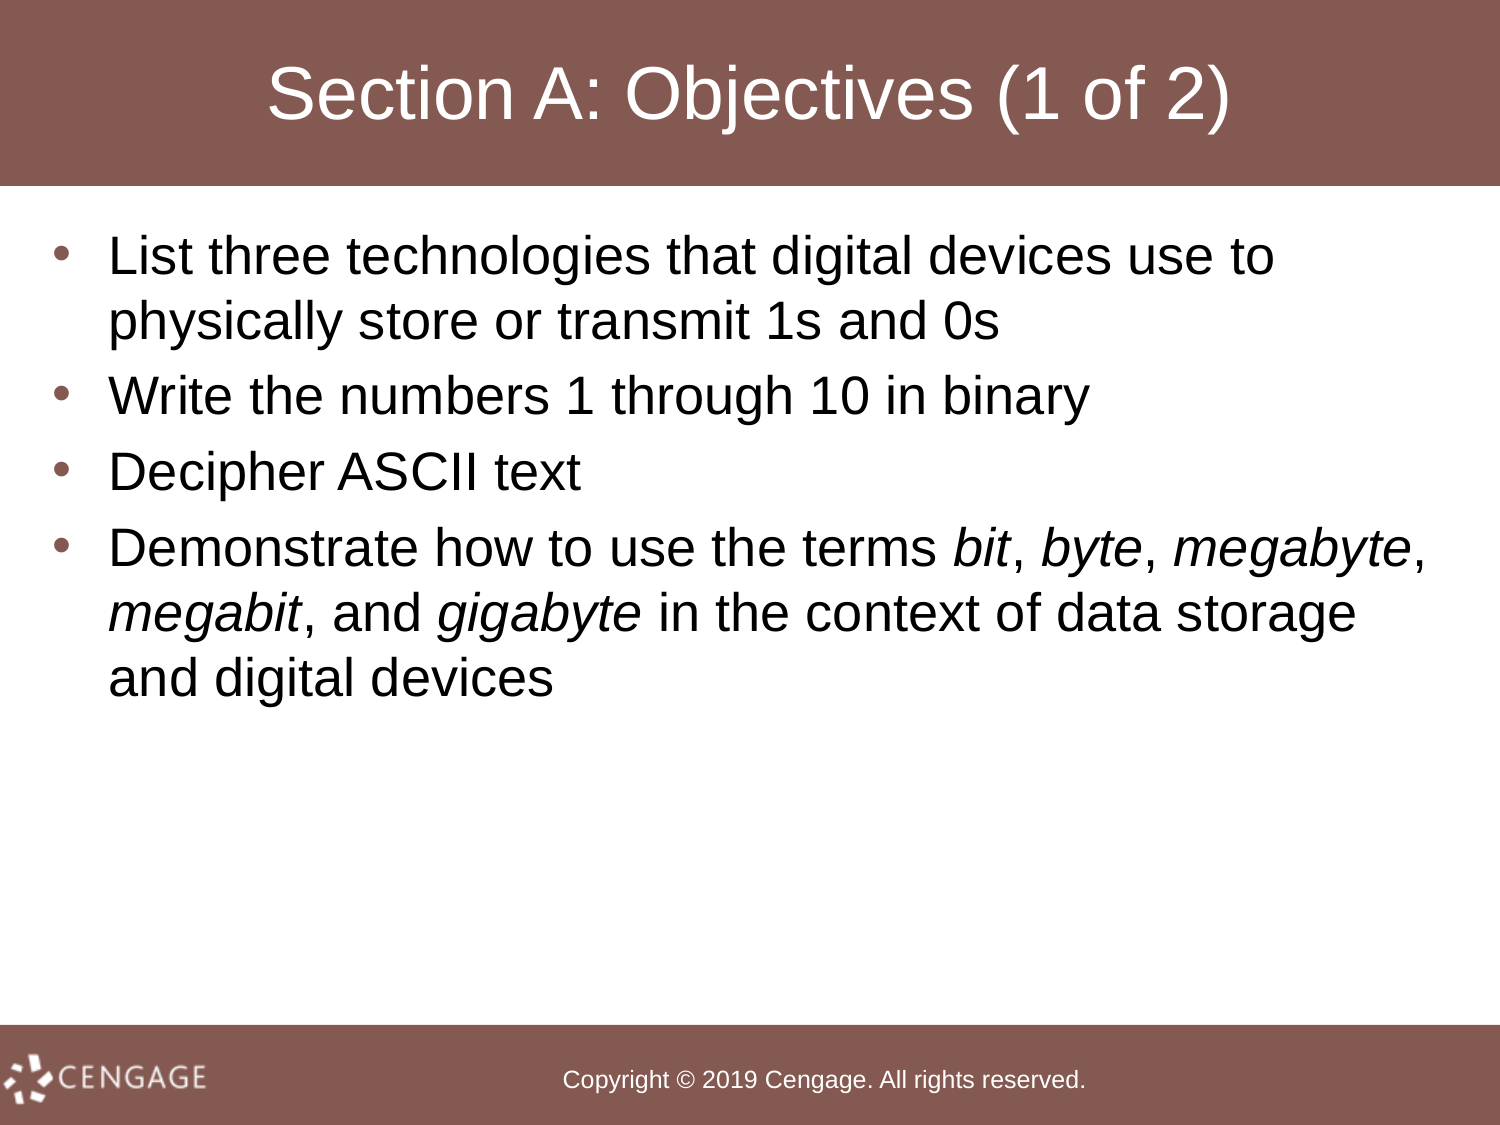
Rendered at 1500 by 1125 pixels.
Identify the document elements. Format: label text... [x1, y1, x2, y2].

title Section A: Objectives (1 of 2) [75, 4, 1425, 175]
list List three technologies that digital devices use to physically store or transmit 1s and 0s Write the numbers 1 through 10 in binary Decipher ASCII text Demonstrate how to use the terms bit, byte, megabyte, megabit, and gigabyte in the context of data storage and digital devices [37, 212, 1475, 1005]
picture [0, 1051, 211, 1106]
